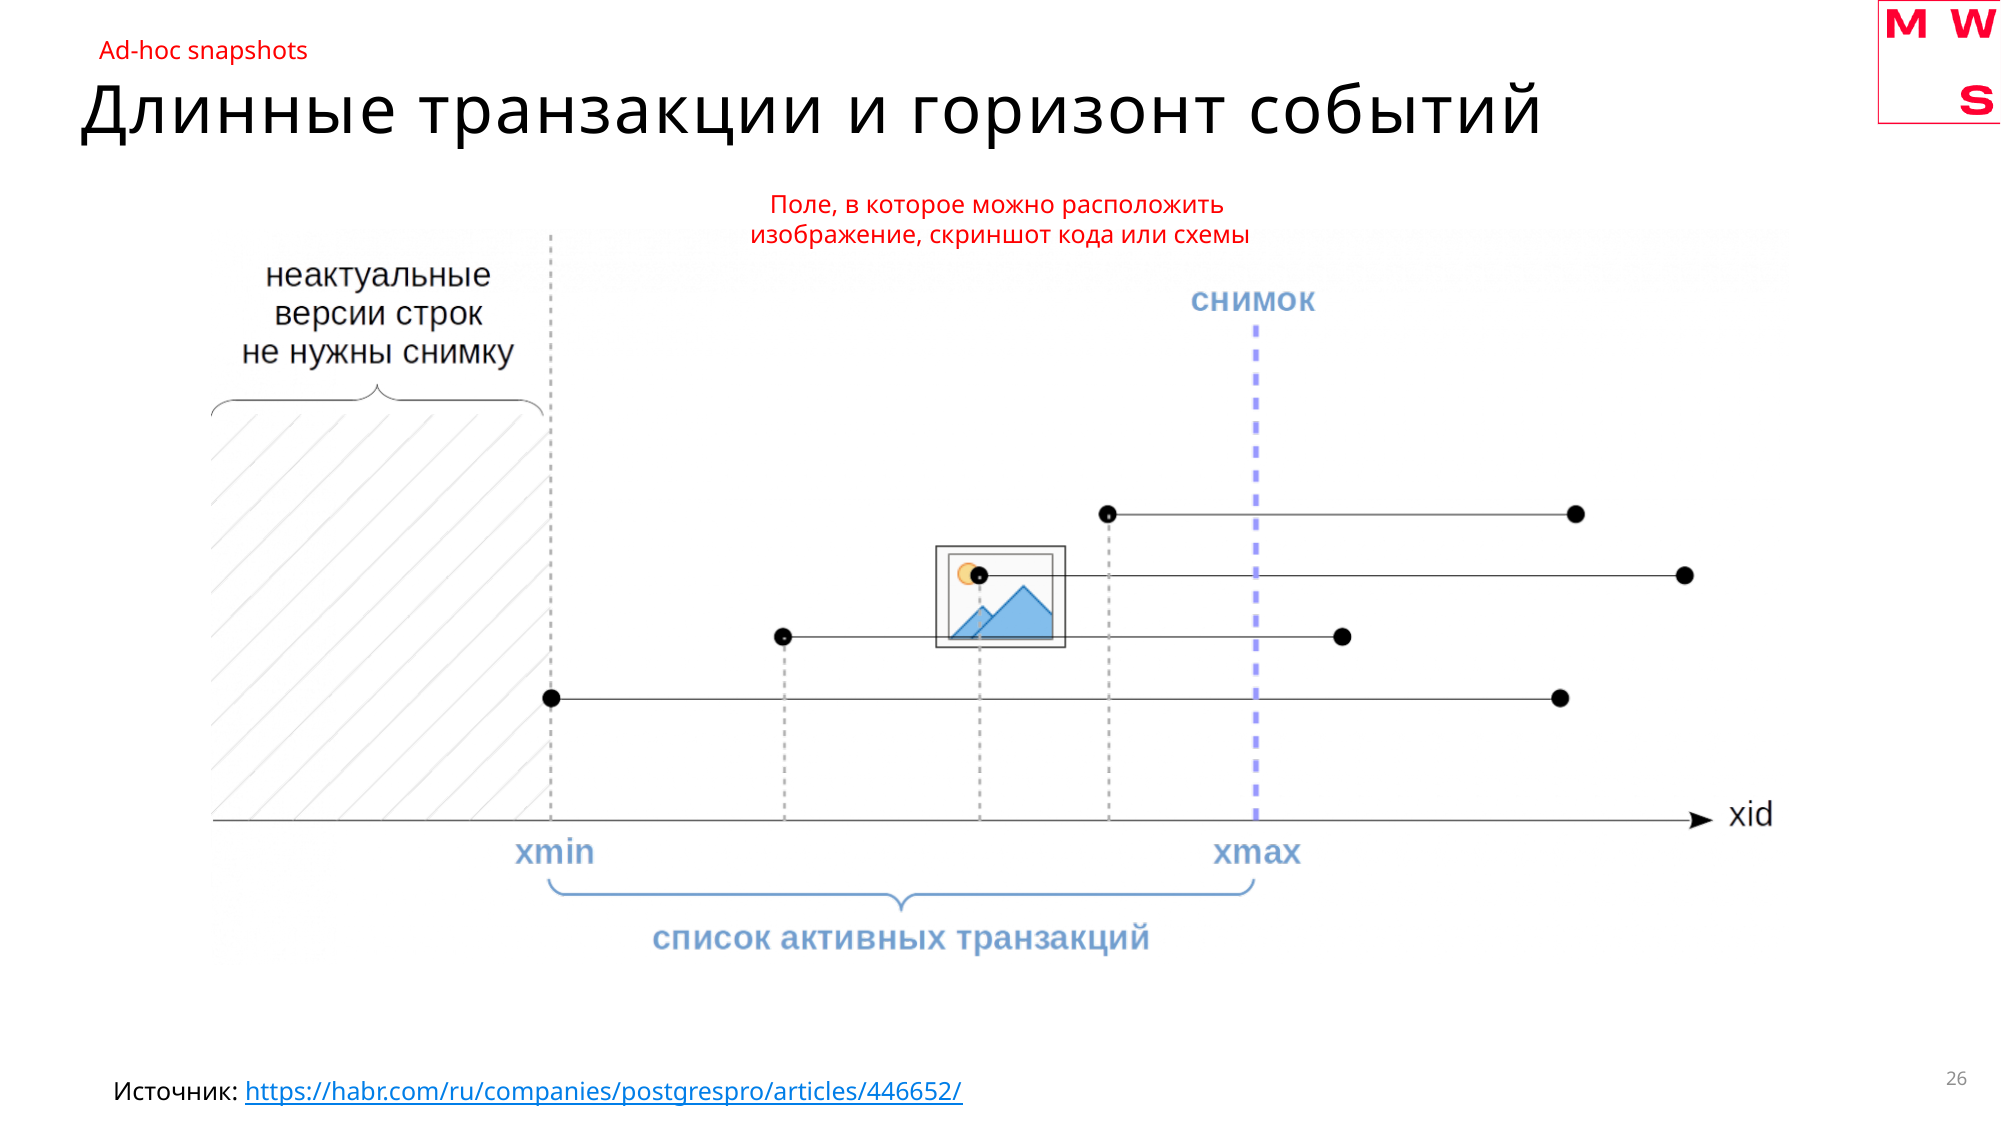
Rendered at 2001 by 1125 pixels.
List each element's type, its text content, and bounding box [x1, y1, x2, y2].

slide_number 26 [1882, 1067, 1968, 1097]
title Длинные транзакции и горизонт событий [81, 75, 1847, 135]
picture [84, 180, 1917, 1014]
picture [1876, 0, 2001, 125]
text_box Ad-hoc snapshots [83, 26, 1849, 75]
